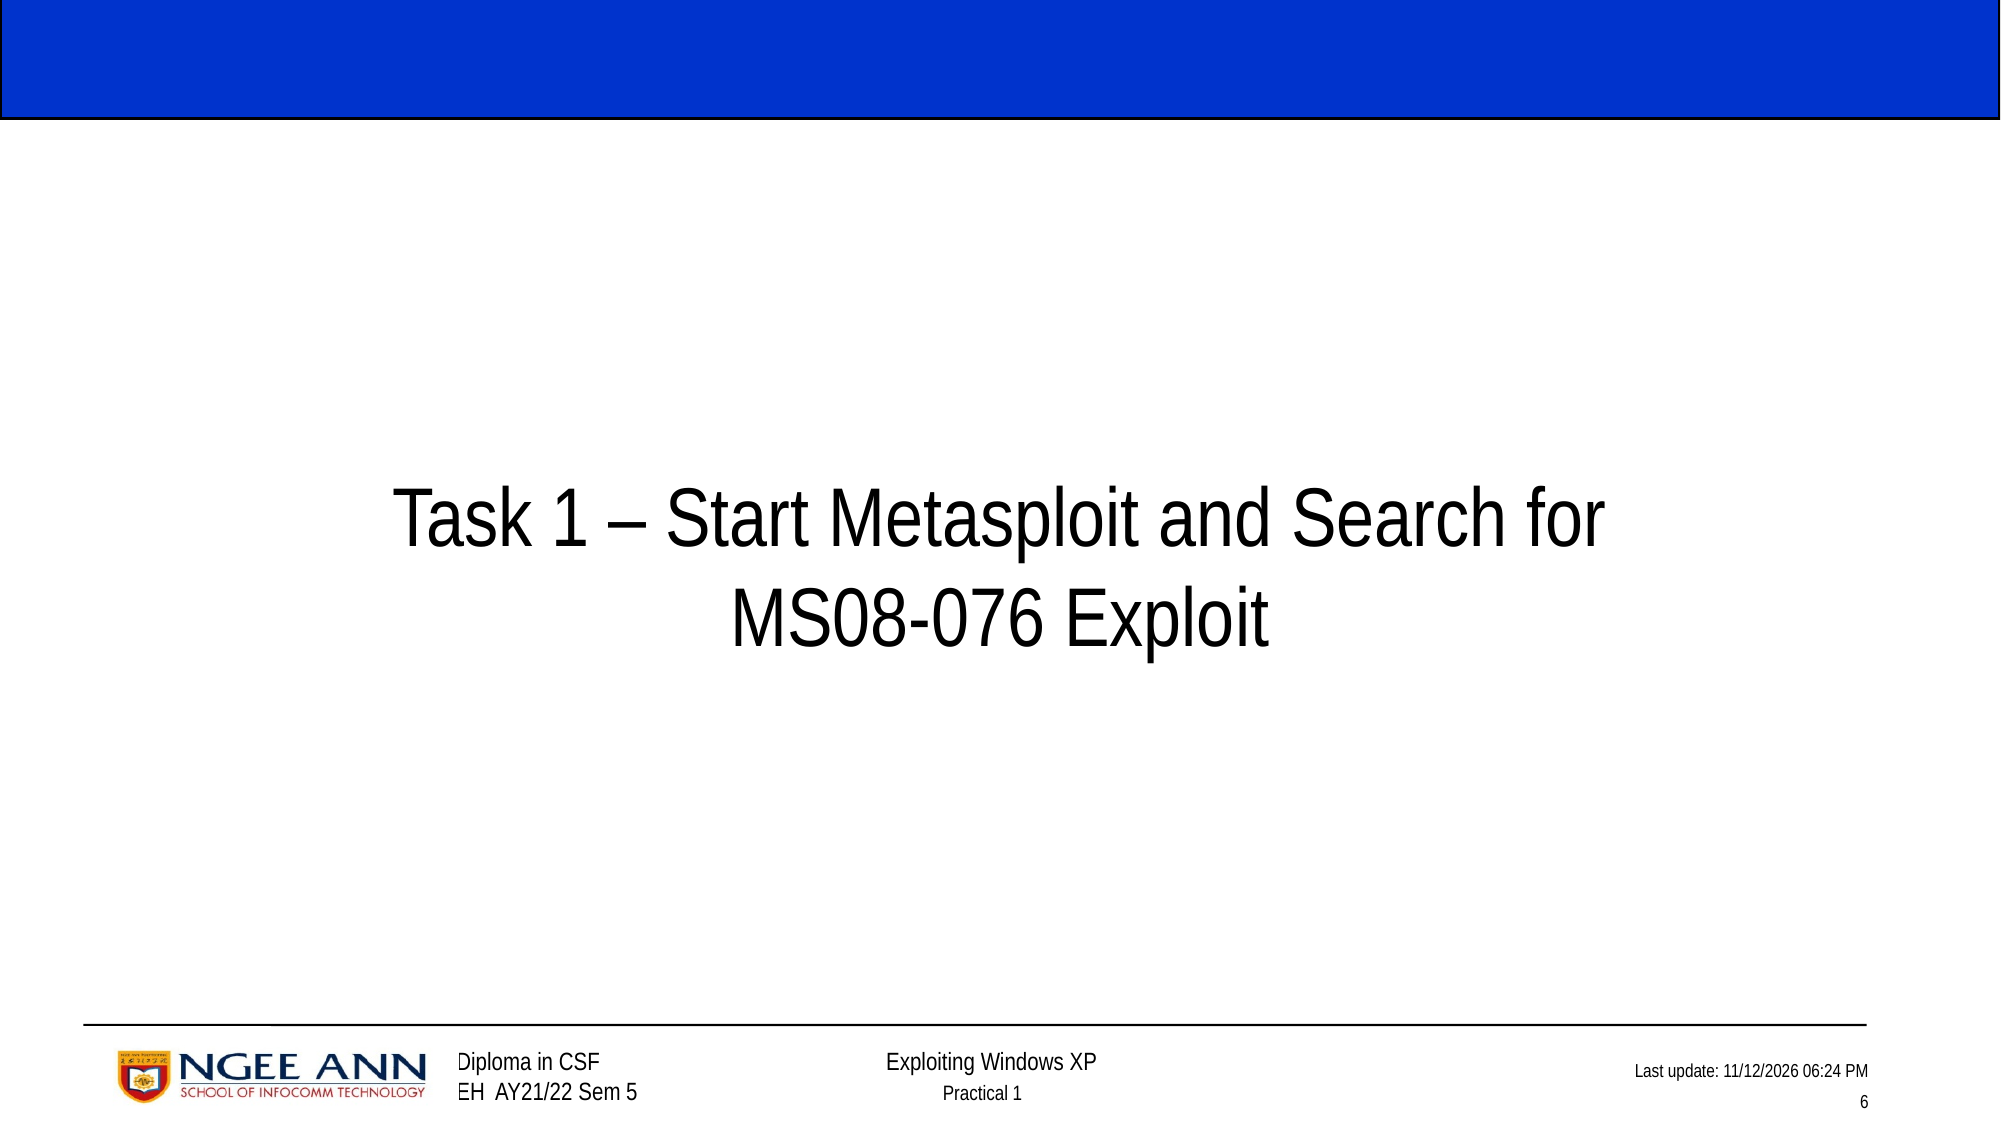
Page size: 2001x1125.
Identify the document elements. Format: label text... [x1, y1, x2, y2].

picture [83, 1028, 459, 1125]
list Task 1 – Start Metasploit and Search for MS08-076 Exploit [362, 537, 1638, 788]
